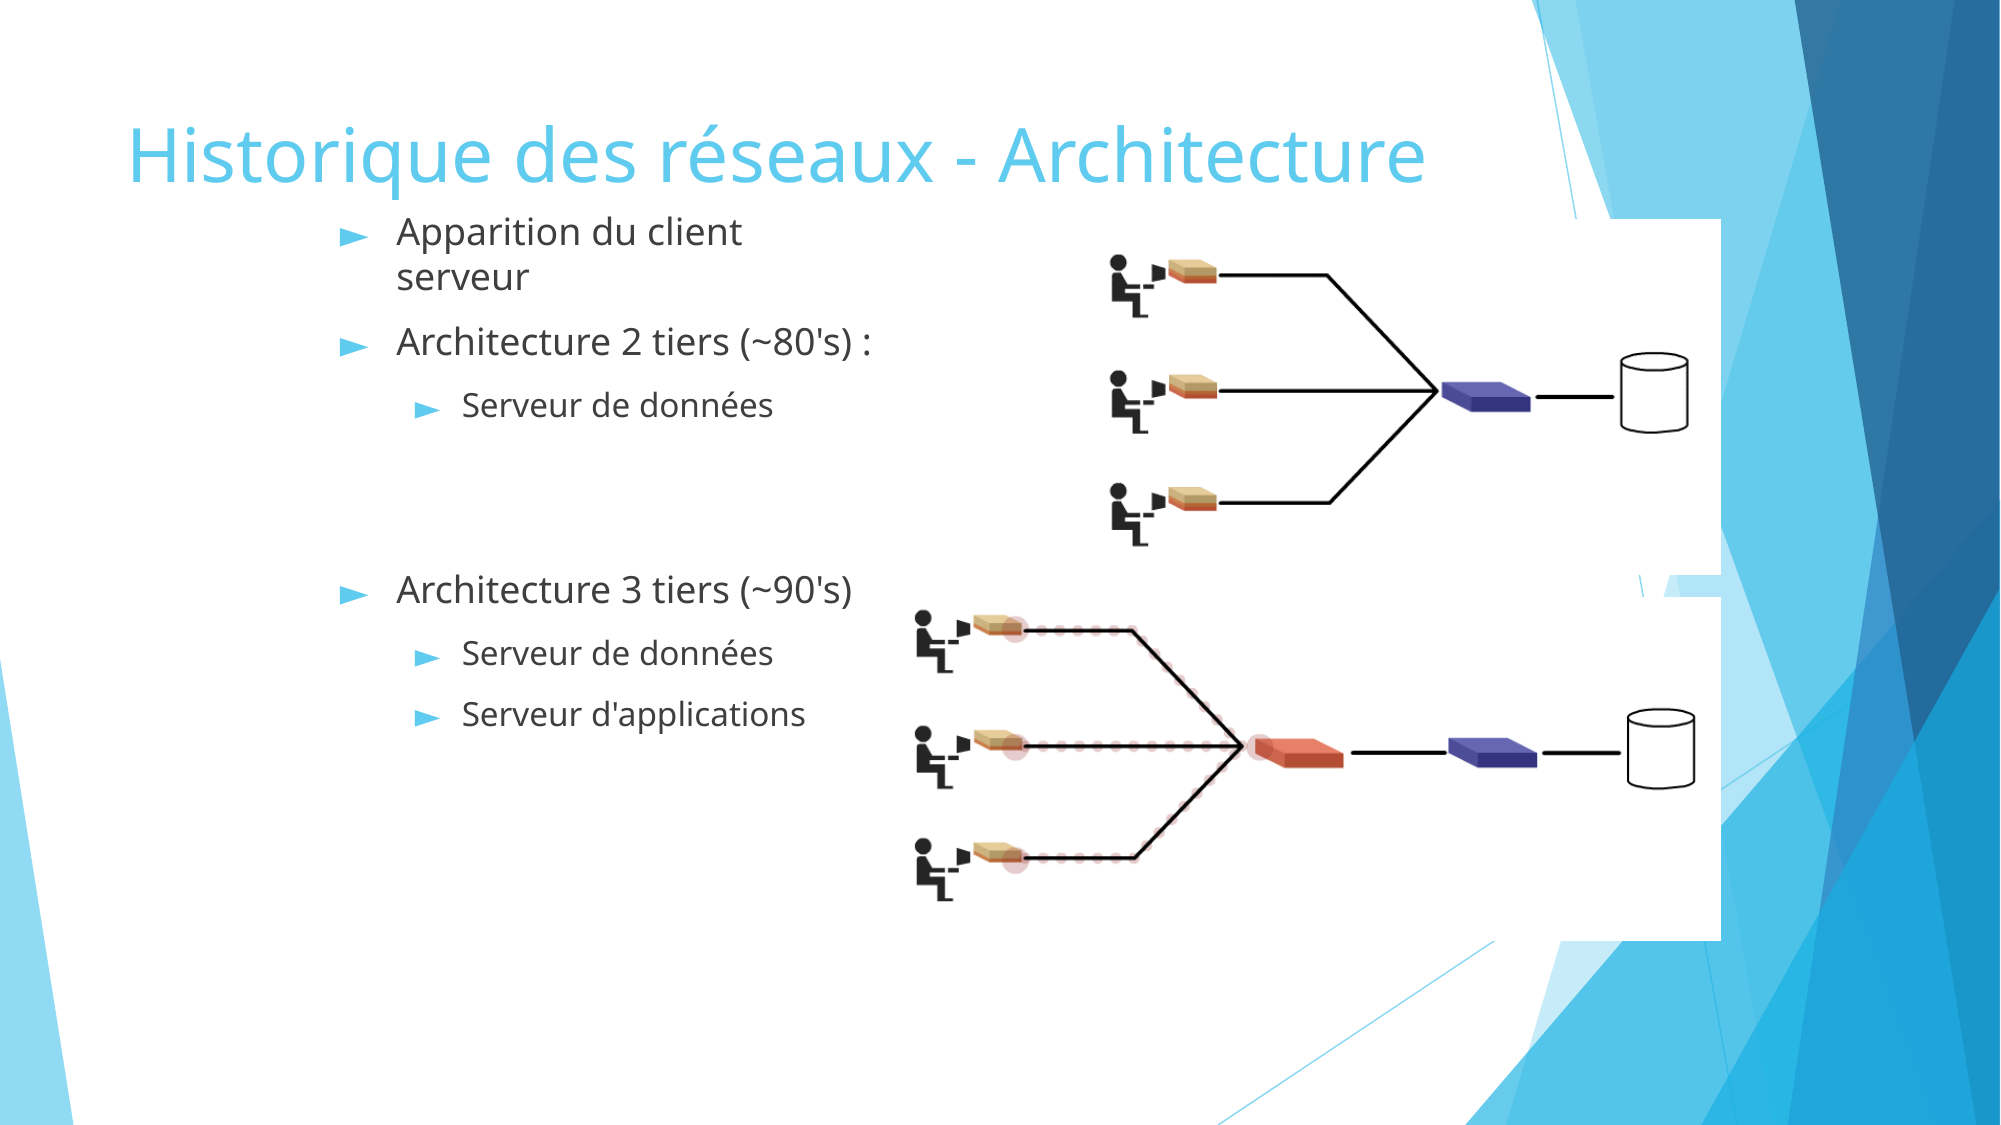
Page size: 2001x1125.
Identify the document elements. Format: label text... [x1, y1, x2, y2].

picture [1070, 219, 1721, 575]
list Apparition du client serveur Architecture 2 tiers (~80's) : Serveur de données Architecture 3 tiers (~90's) Serveur de données Serveur d'applications [324, 200, 894, 1010]
title Historique des réseaux - Architecture [111, 99, 1522, 317]
picture [893, 597, 1721, 941]
